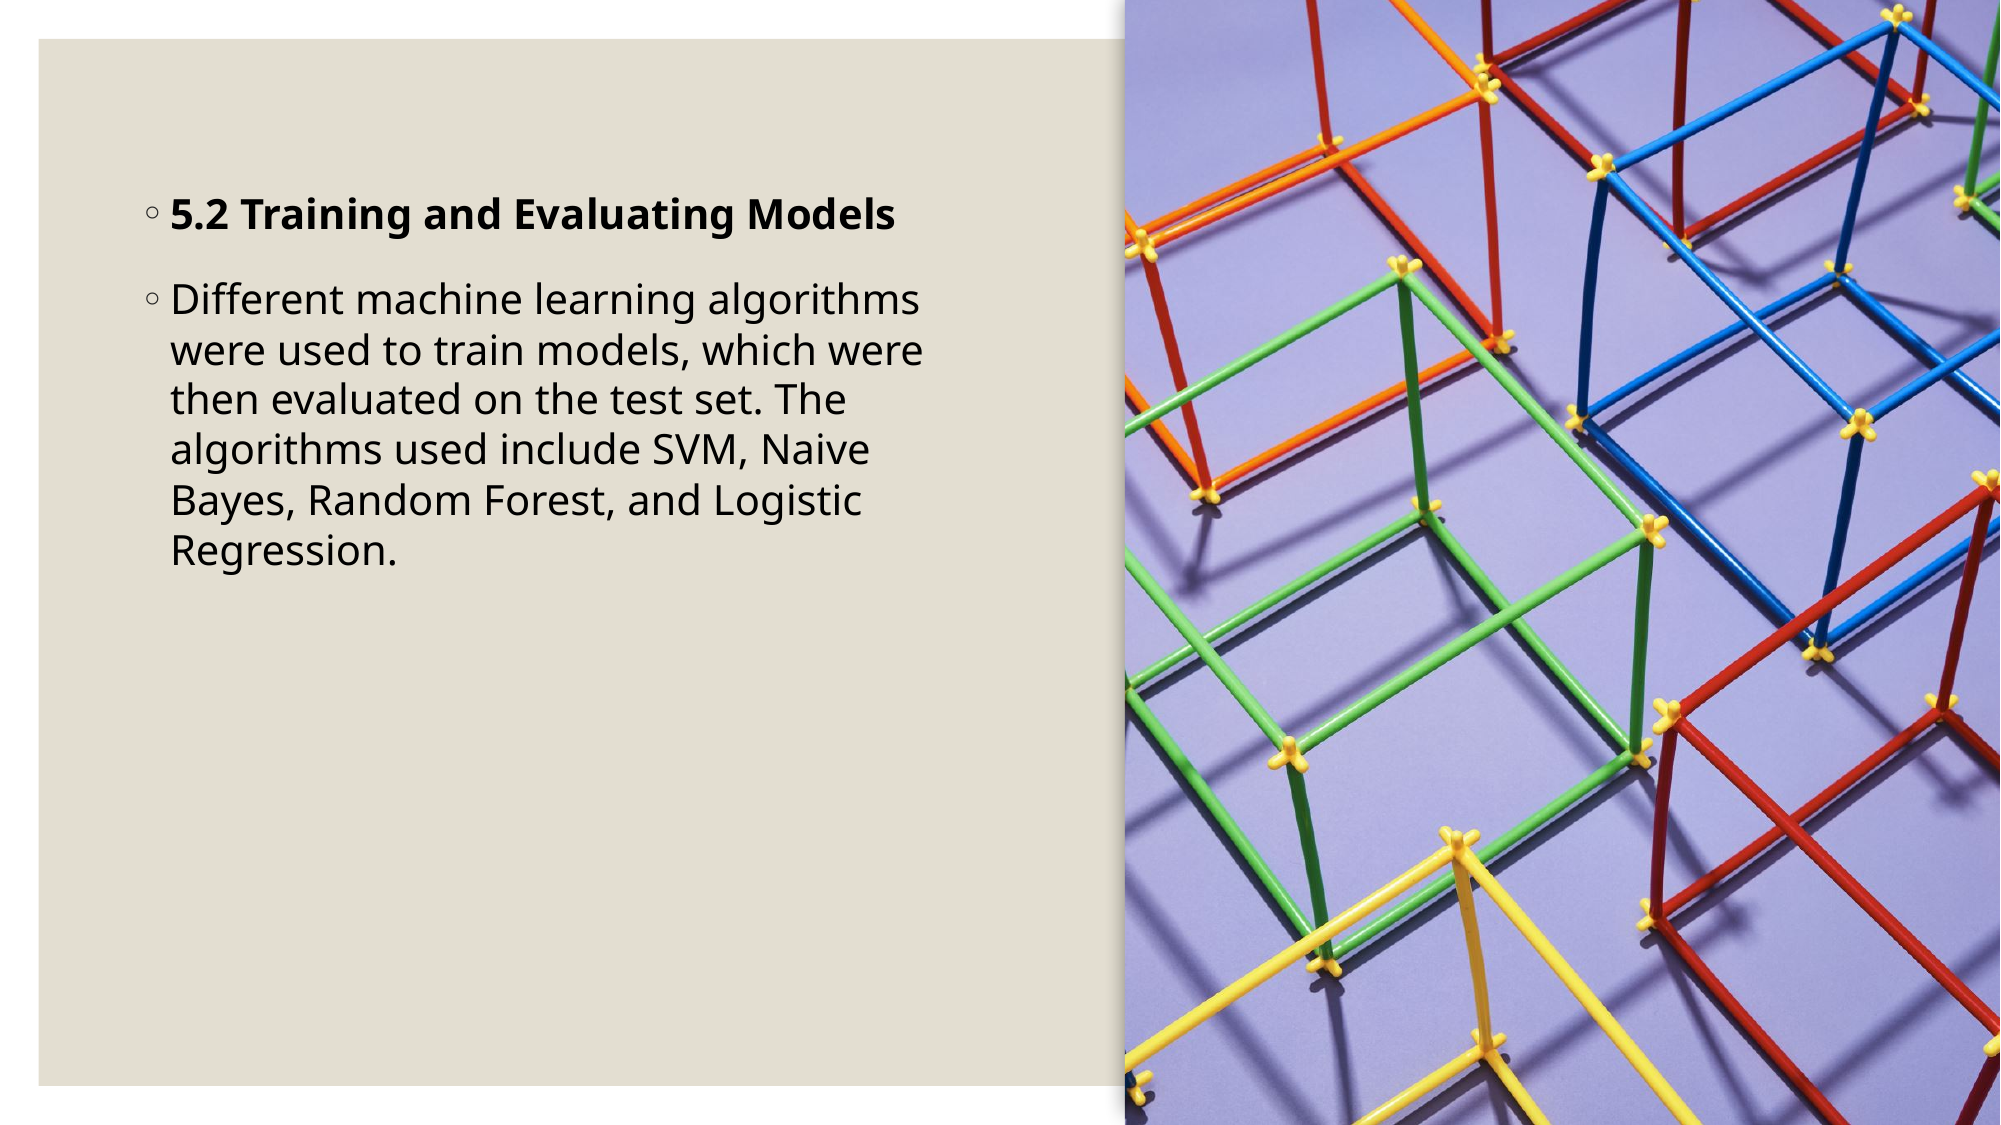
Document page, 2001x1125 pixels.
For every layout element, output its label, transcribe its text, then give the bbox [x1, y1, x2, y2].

picture [1124, 0, 2000, 1125]
list 5.2 Training and Evaluating Models Different machine learning algorithms were used to train models, which were then evaluated on the test set. The algorithms used include SVM, Naive Bayes, Random Forest, and Logistic Regression. [124, 0, 1000, 1024]
